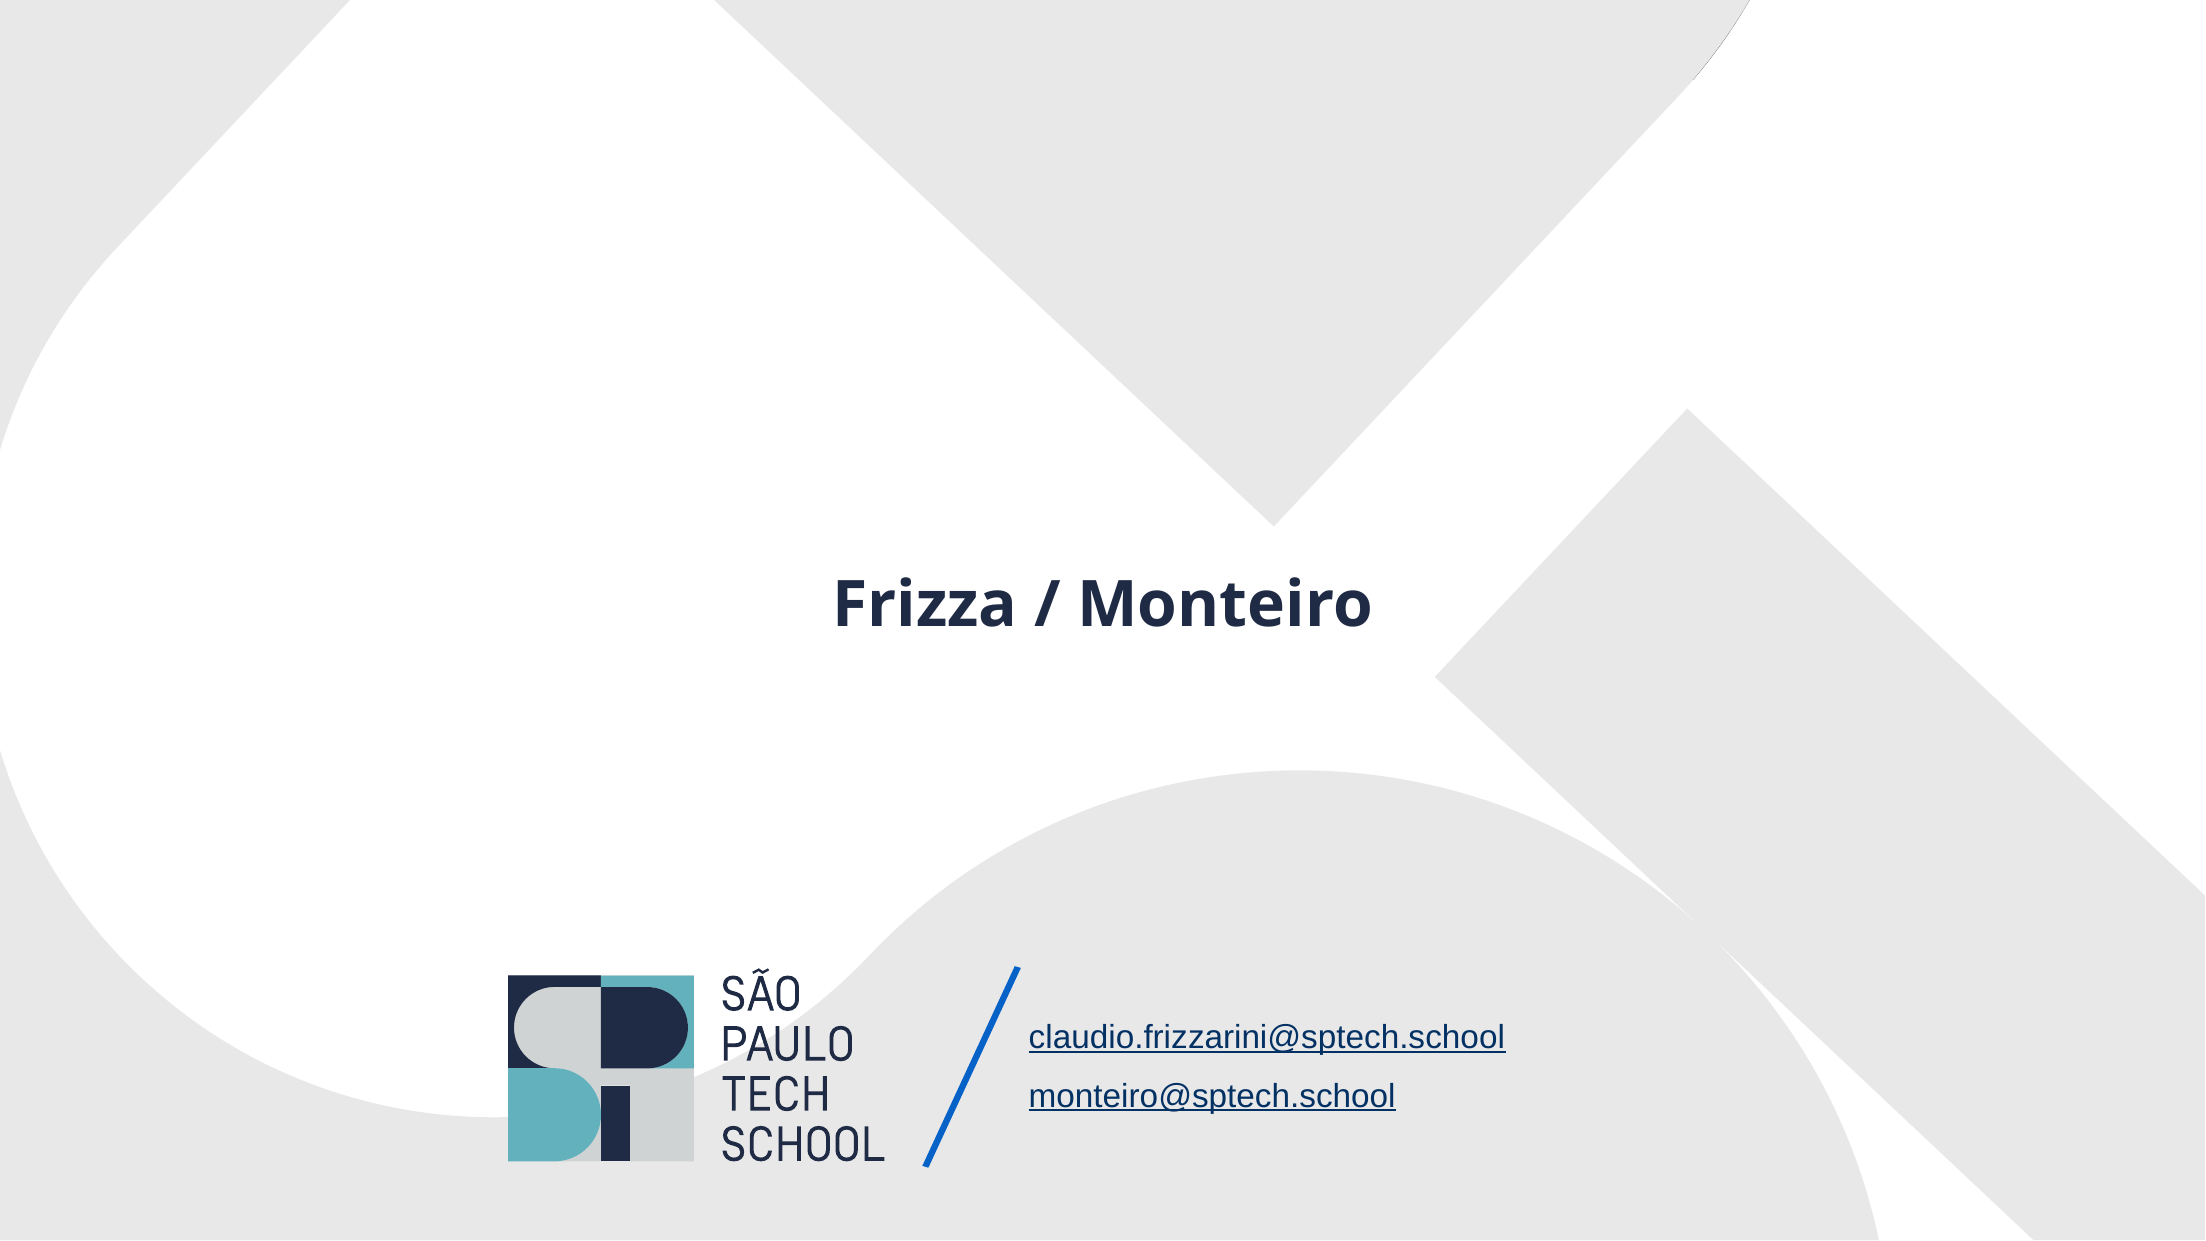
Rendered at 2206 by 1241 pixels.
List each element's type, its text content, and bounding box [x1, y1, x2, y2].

list Frizza / Monteiro [592, 393, 1613, 819]
list claudio.frizzarini@sptech.school monteiro@sptech.school [1014, 972, 1802, 1162]
